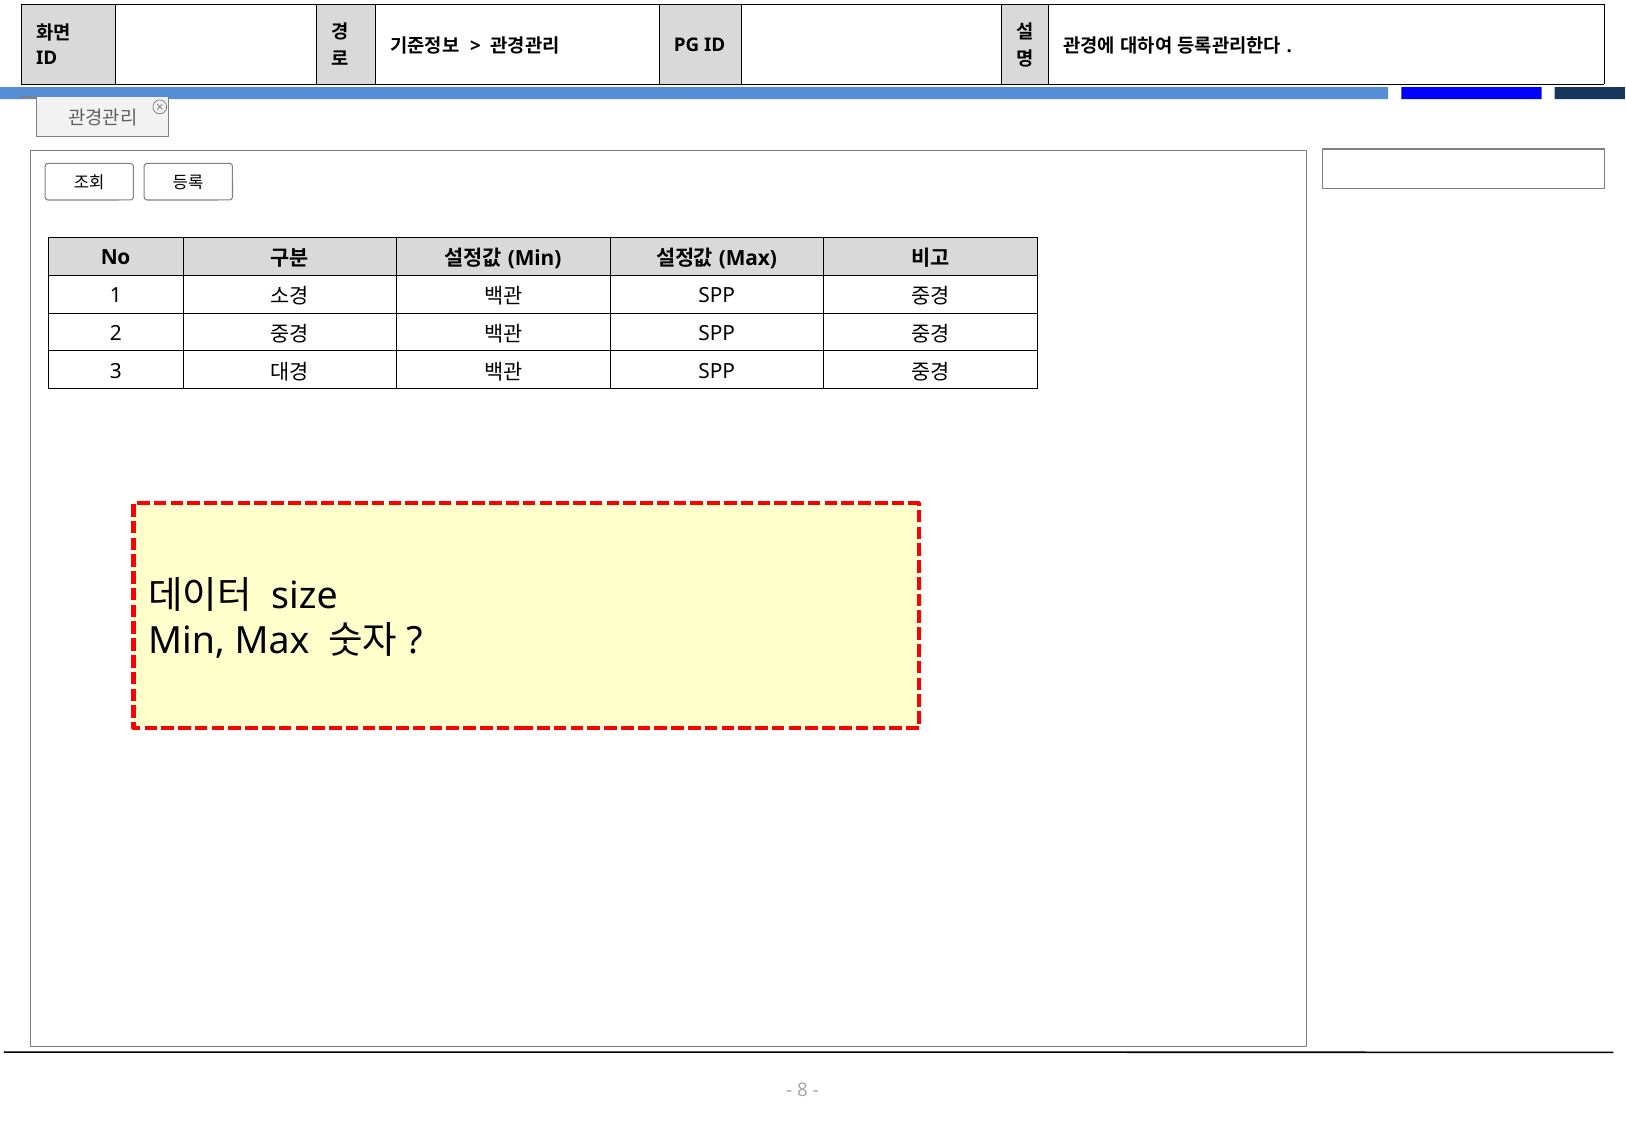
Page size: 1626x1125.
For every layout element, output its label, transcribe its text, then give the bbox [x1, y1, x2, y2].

table_cell 소경 [184, 276, 396, 313]
text_box [28, 148, 1309, 1049]
table_cell 대경 [184, 351, 396, 388]
table_cell 중경 [824, 351, 1037, 388]
table_cell 중경 [824, 314, 1037, 350]
table_header [742, 5, 1001, 84]
table_cell SPP [611, 351, 823, 388]
table_cell SPP [611, 276, 823, 313]
table_header 설명 [1002, 5, 1048, 84]
table_header 비고 [824, 238, 1037, 275]
table_cell 2 [49, 314, 183, 350]
table_header 경로 [317, 5, 375, 84]
table_header PG ID [660, 5, 741, 84]
table_cell 3 [49, 351, 183, 388]
table_cell 백관 [397, 351, 610, 388]
table_header 설정값(Min) [397, 238, 610, 275]
table_cell 중경 [184, 314, 396, 350]
text_box 조회 [42, 161, 136, 203]
table_header 구분 [184, 238, 396, 275]
table_cell 중경 [824, 276, 1037, 313]
table_header 관경에 대하여 등록관리한다. [1049, 5, 1604, 84]
table_cell 백관 [397, 314, 610, 350]
table_cell 1 [49, 276, 183, 313]
table_header [116, 5, 316, 84]
table_header No [49, 238, 183, 275]
table_cell SPP [611, 314, 823, 350]
table_cell 백관 [397, 276, 610, 313]
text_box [20, 96, 170, 137]
text_box [1320, 147, 1606, 191]
table_header 화면 ID [22, 5, 115, 84]
text_box 등록 [141, 161, 235, 203]
text_box 데이터 size Min, Max 숫자? [131, 501, 921, 730]
table_header 기준정보 > 관경관리 [376, 5, 659, 84]
table_header 설정값(Max) [611, 238, 823, 275]
